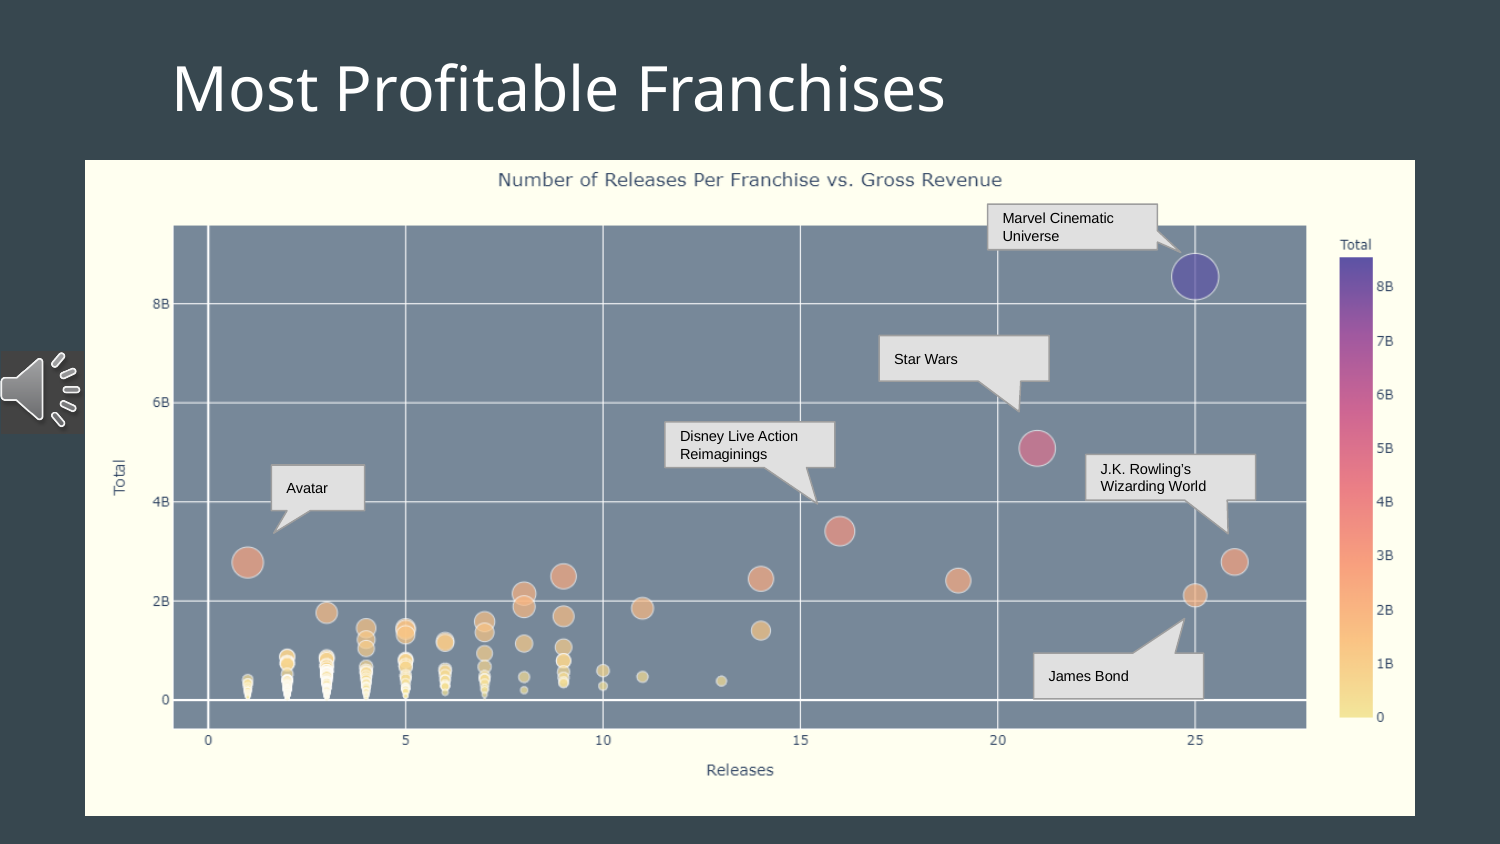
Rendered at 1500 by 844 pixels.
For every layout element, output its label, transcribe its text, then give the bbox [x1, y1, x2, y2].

title Most Profitable Franchises [156, 34, 1500, 129]
picture [0, 160, 1416, 816]
